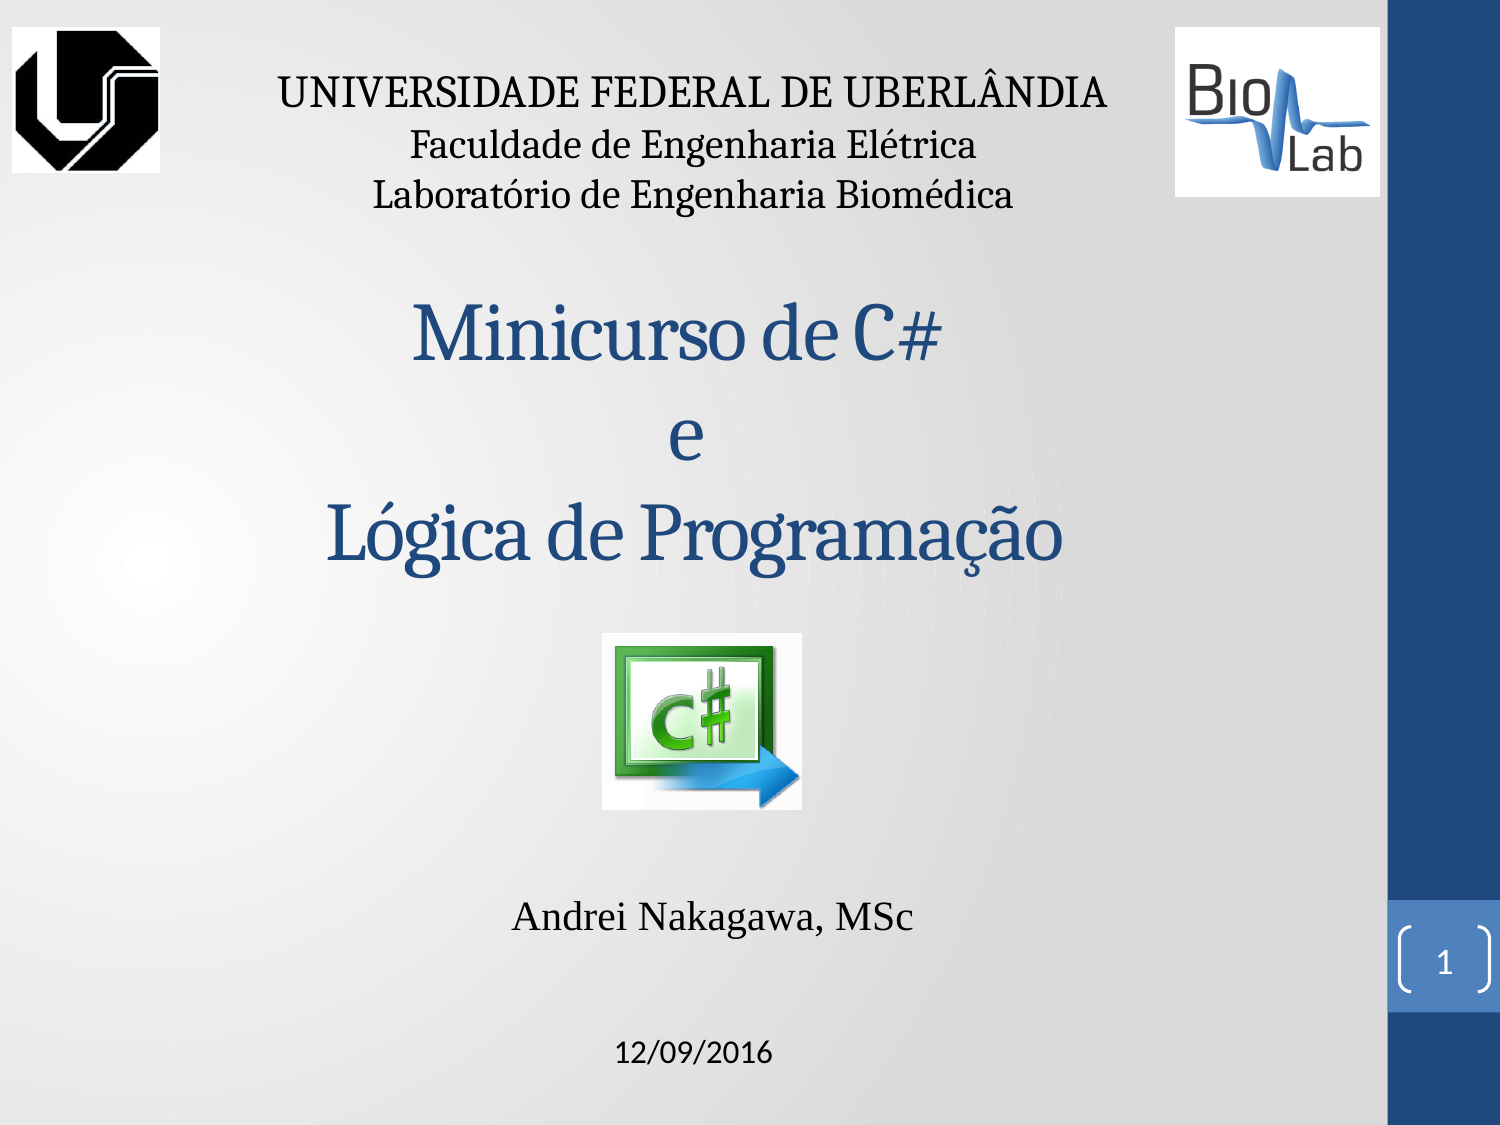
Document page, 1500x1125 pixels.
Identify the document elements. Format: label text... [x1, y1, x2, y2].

picture [1174, 26, 1381, 197]
text_box UNIVERSIDADE FEDERAL DE UBERLÂNDIA Faculdade de Engenharia Elétrica Laboratório de Engenharia Biomédica [180, 54, 1207, 250]
picture [12, 27, 160, 174]
picture [601, 632, 802, 810]
text_box 12/09/2016 [584, 1022, 802, 1093]
title Minicurso de C# e Lógica de Programação [3, 444, 1371, 585]
subtitle Andrei Nakagawa, MSc [182, 881, 1243, 965]
slide_number 1 [1397, 925, 1492, 994]
